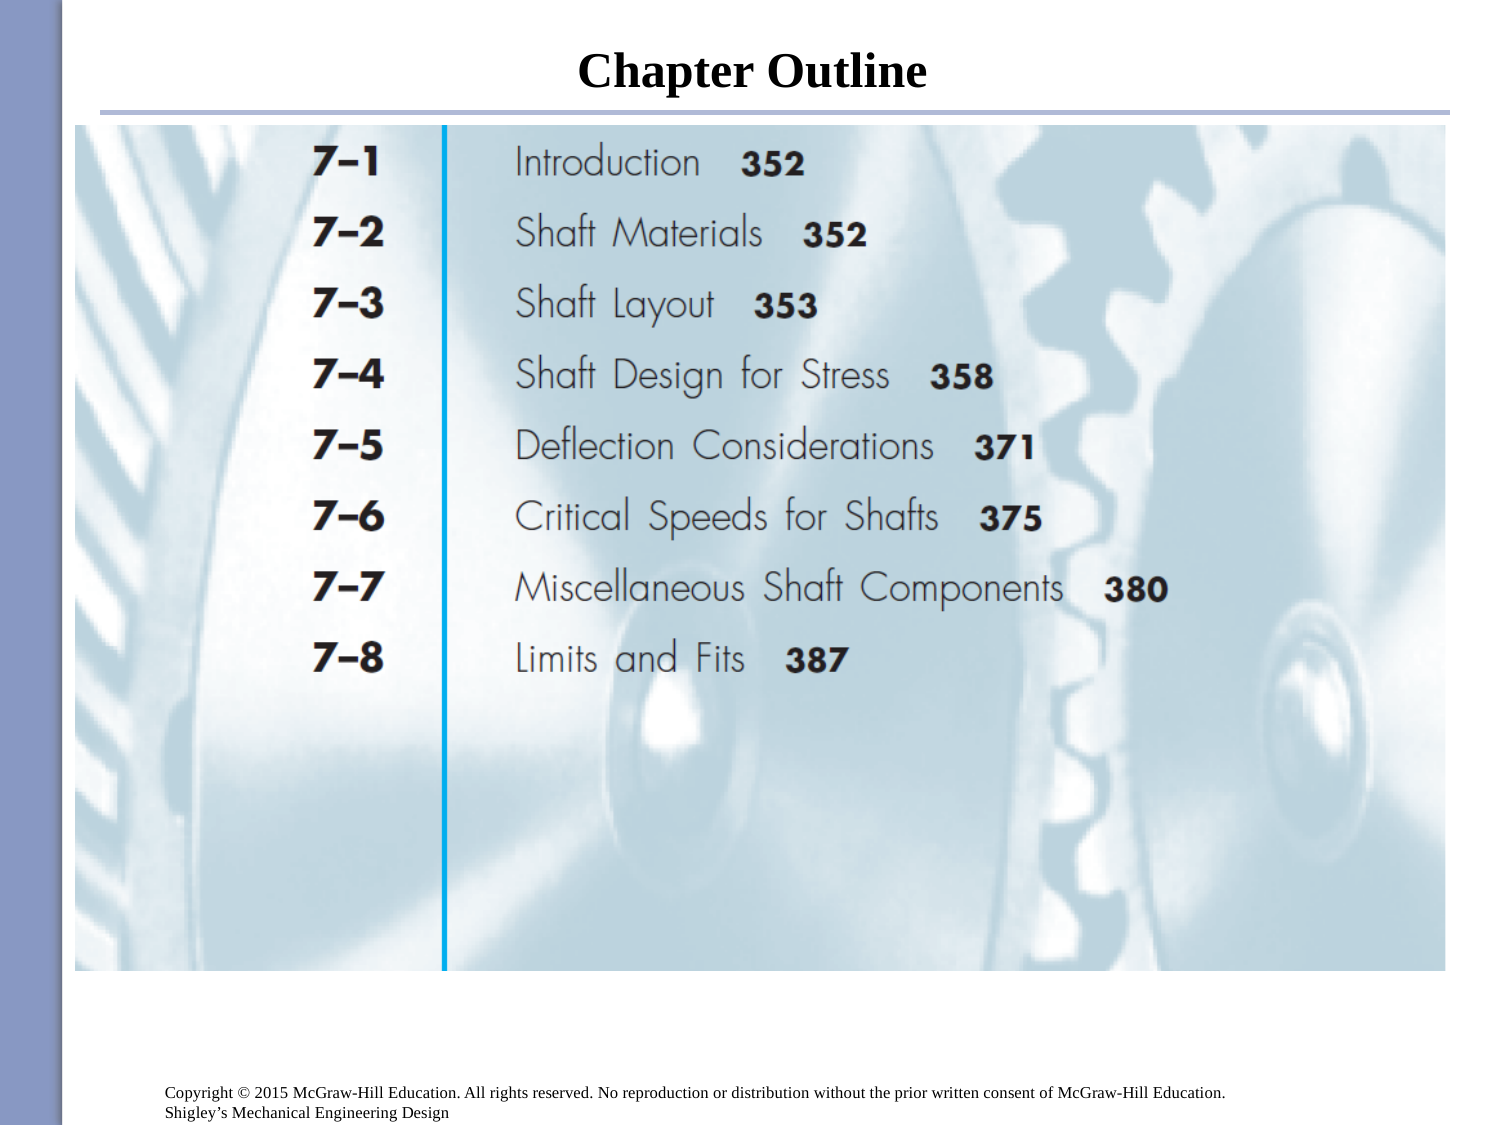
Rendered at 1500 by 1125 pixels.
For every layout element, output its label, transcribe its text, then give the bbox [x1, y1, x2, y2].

picture [74, 124, 441, 971]
title Chapter Outline [137, 30, 1368, 106]
picture [448, 124, 1446, 971]
